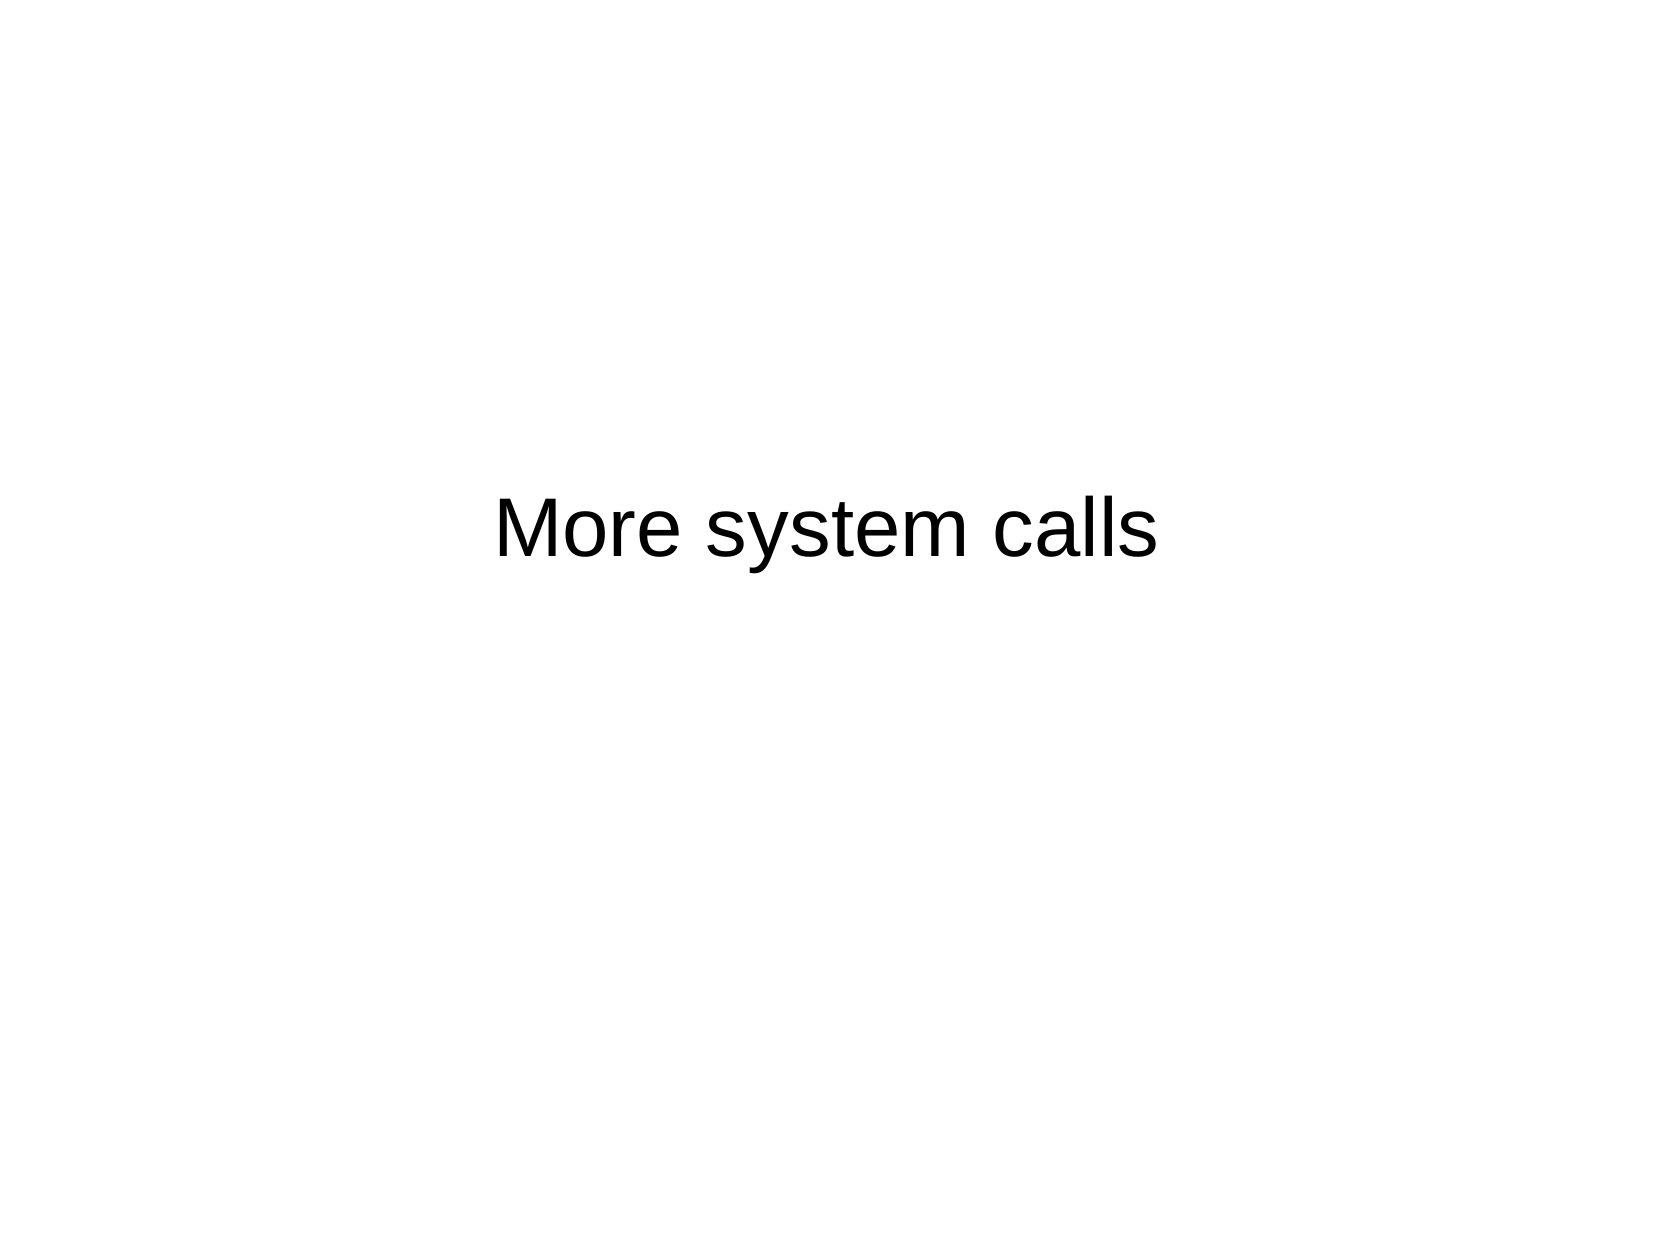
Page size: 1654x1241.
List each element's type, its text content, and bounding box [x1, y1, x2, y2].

subtitle More system calls [82, 49, 1571, 1010]
